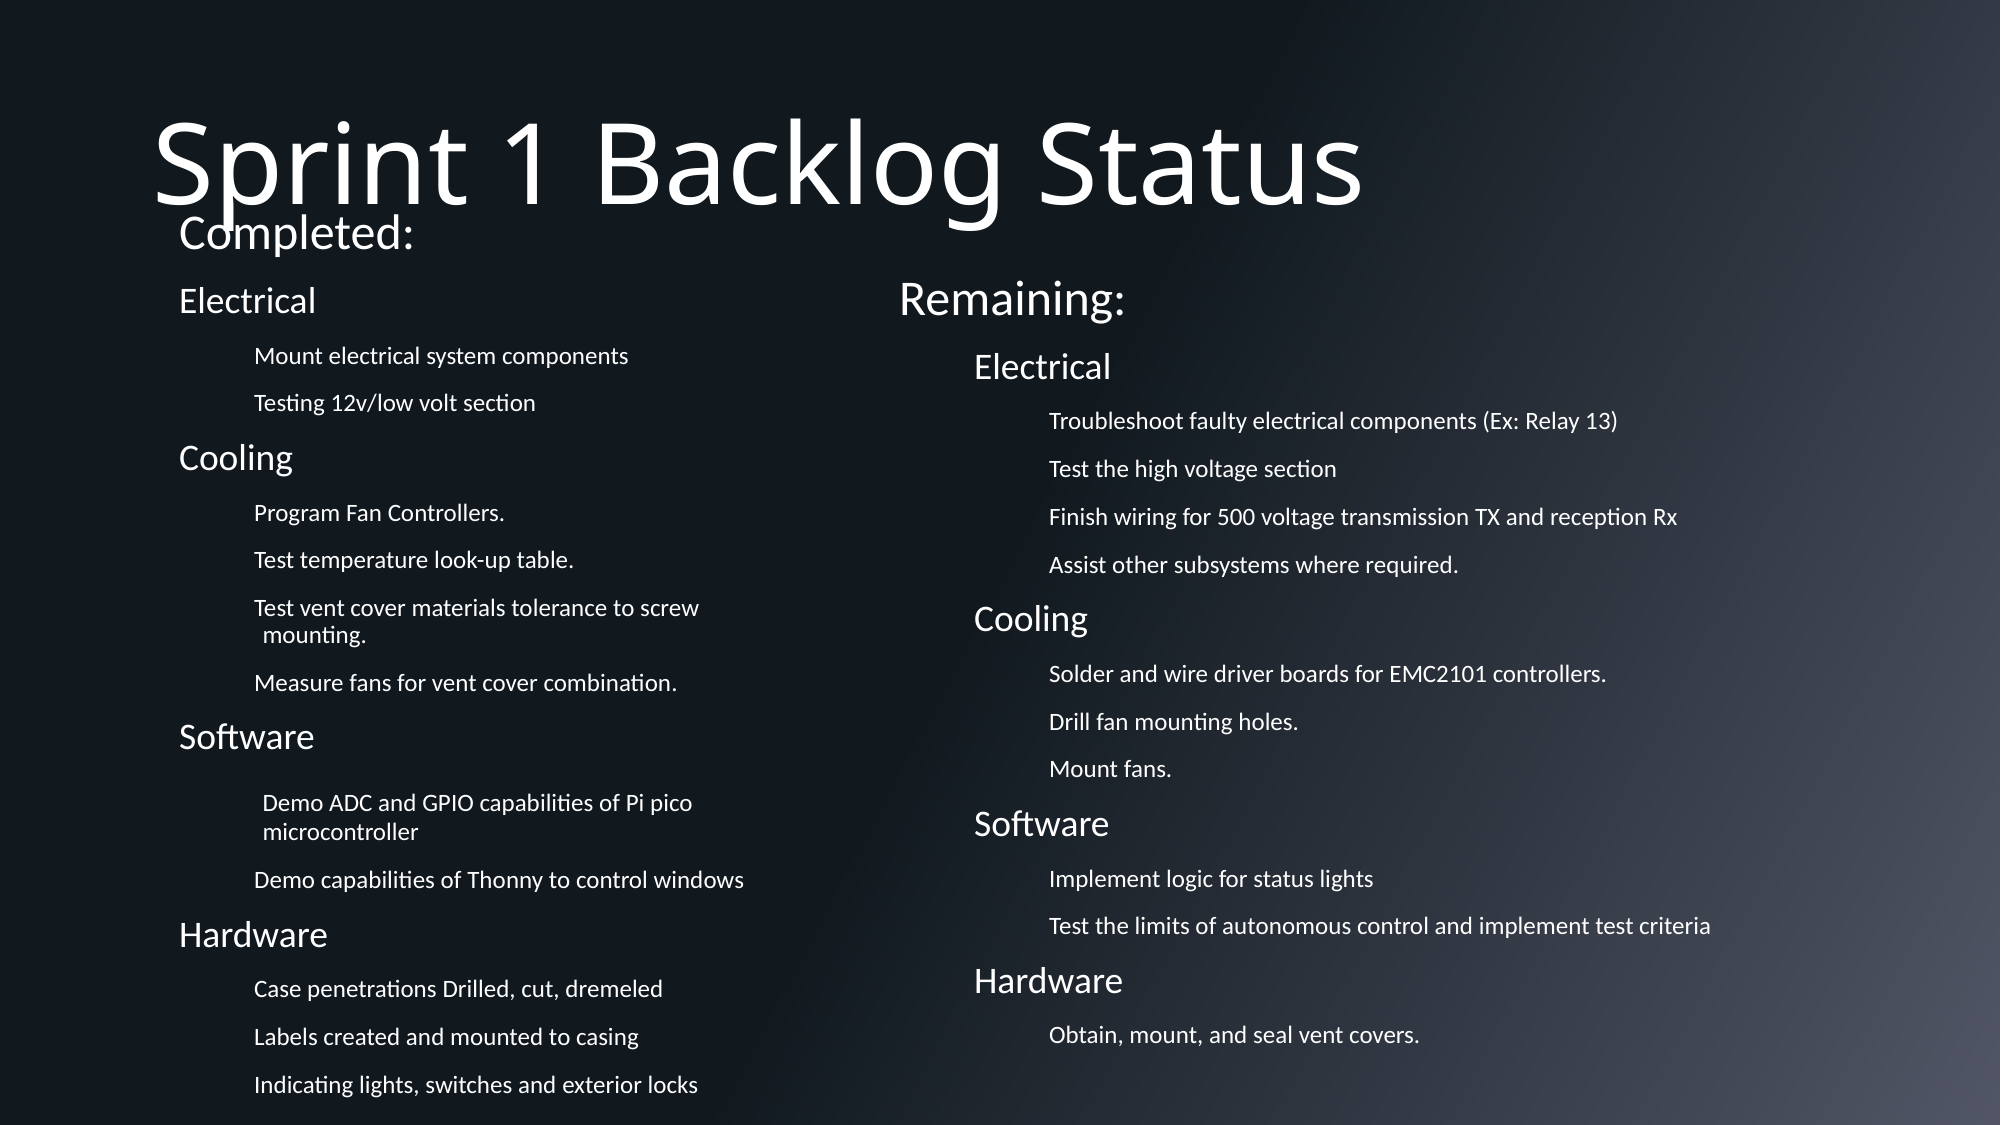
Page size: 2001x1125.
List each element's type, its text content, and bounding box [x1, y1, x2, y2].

title Sprint 1 Backlog Status [137, 59, 1863, 278]
list Remaining: Electrical Troubleshoot faulty electrical components (Ex: Relay 13) Test the high voltage section Finish wiring for 500 voltage transmission TX and reception Rx Assist other subsystems where required. Cooling Solder and wire driver boards for EMC2101 controllers. Drill fan mounting holes. Mount fans. Software Implement logic for status lights Test the limits of autonomous control and implement test criteria Hardware Obtain, mount, and seal vent covers. [855, 264, 1935, 1098]
list Completed: Electrical Mount electrical system components Testing 12v/low volt section Cooling Program Fan Controllers. Test temperature look-up table. Test vent cover materials tolerance to screw mounting. Measure fans for vent cover combination. Software Demo ADC and GPIO capabilities of Pi pico microcontroller Demo capabilities of Thonny to control windows Hardware Case penetrations Drilled, cut, dremeled Labels created and mounted to casing Indicating lights, switches and exterior locks [135, 199, 783, 1032]
